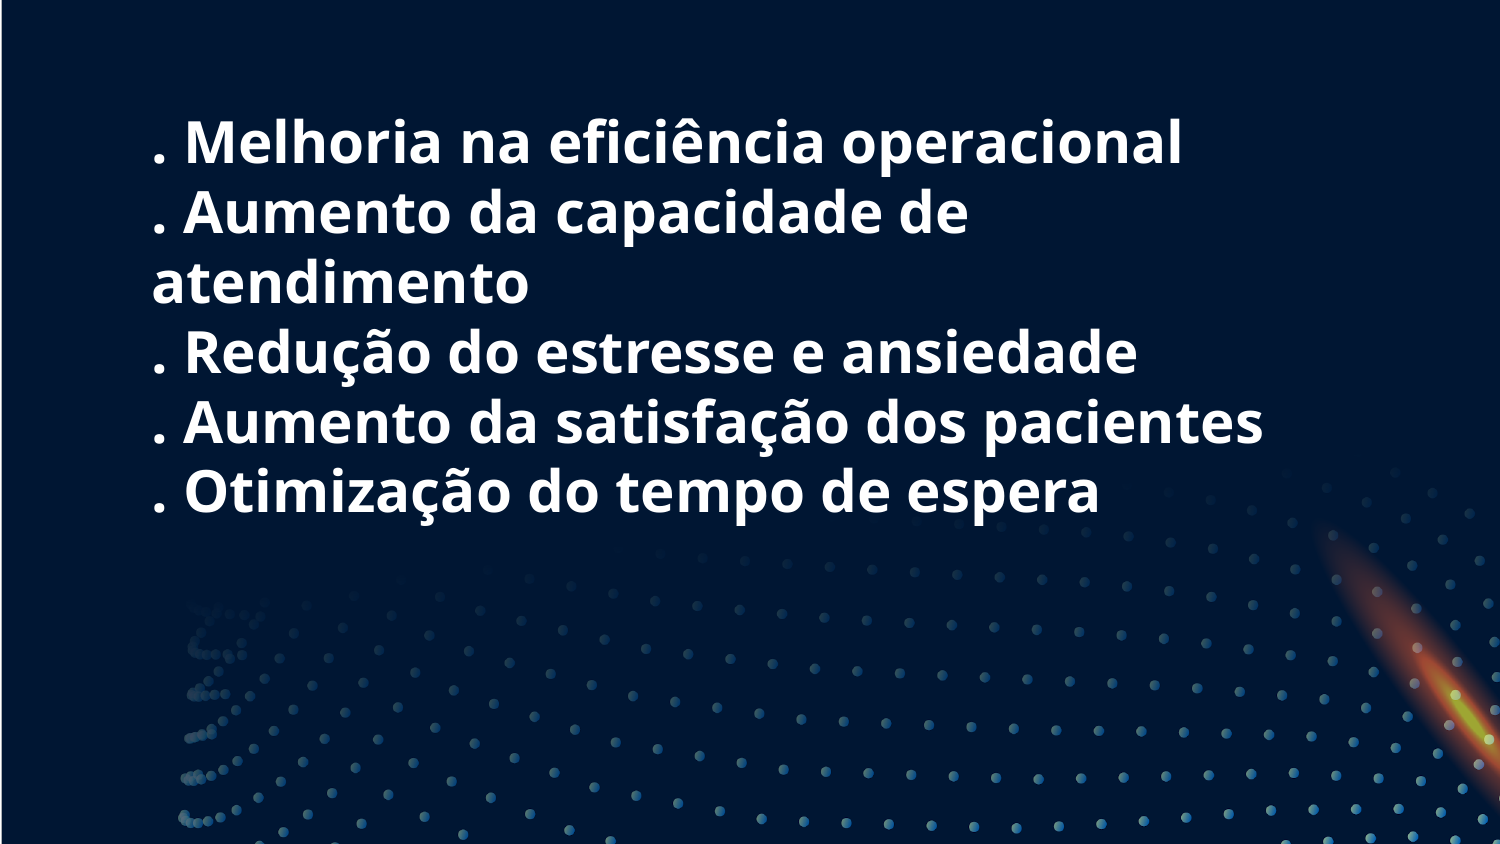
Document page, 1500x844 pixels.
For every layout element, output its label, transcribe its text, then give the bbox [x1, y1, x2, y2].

picture [0, 0, 1500, 844]
title . Melhoria na eficiência operacional . Aumento da capacidade de atendimento . Redução do estresse e ansiedade . Aumento da satisfação dos pacientes . Otimização do tempo de espera [136, 89, 1364, 423]
